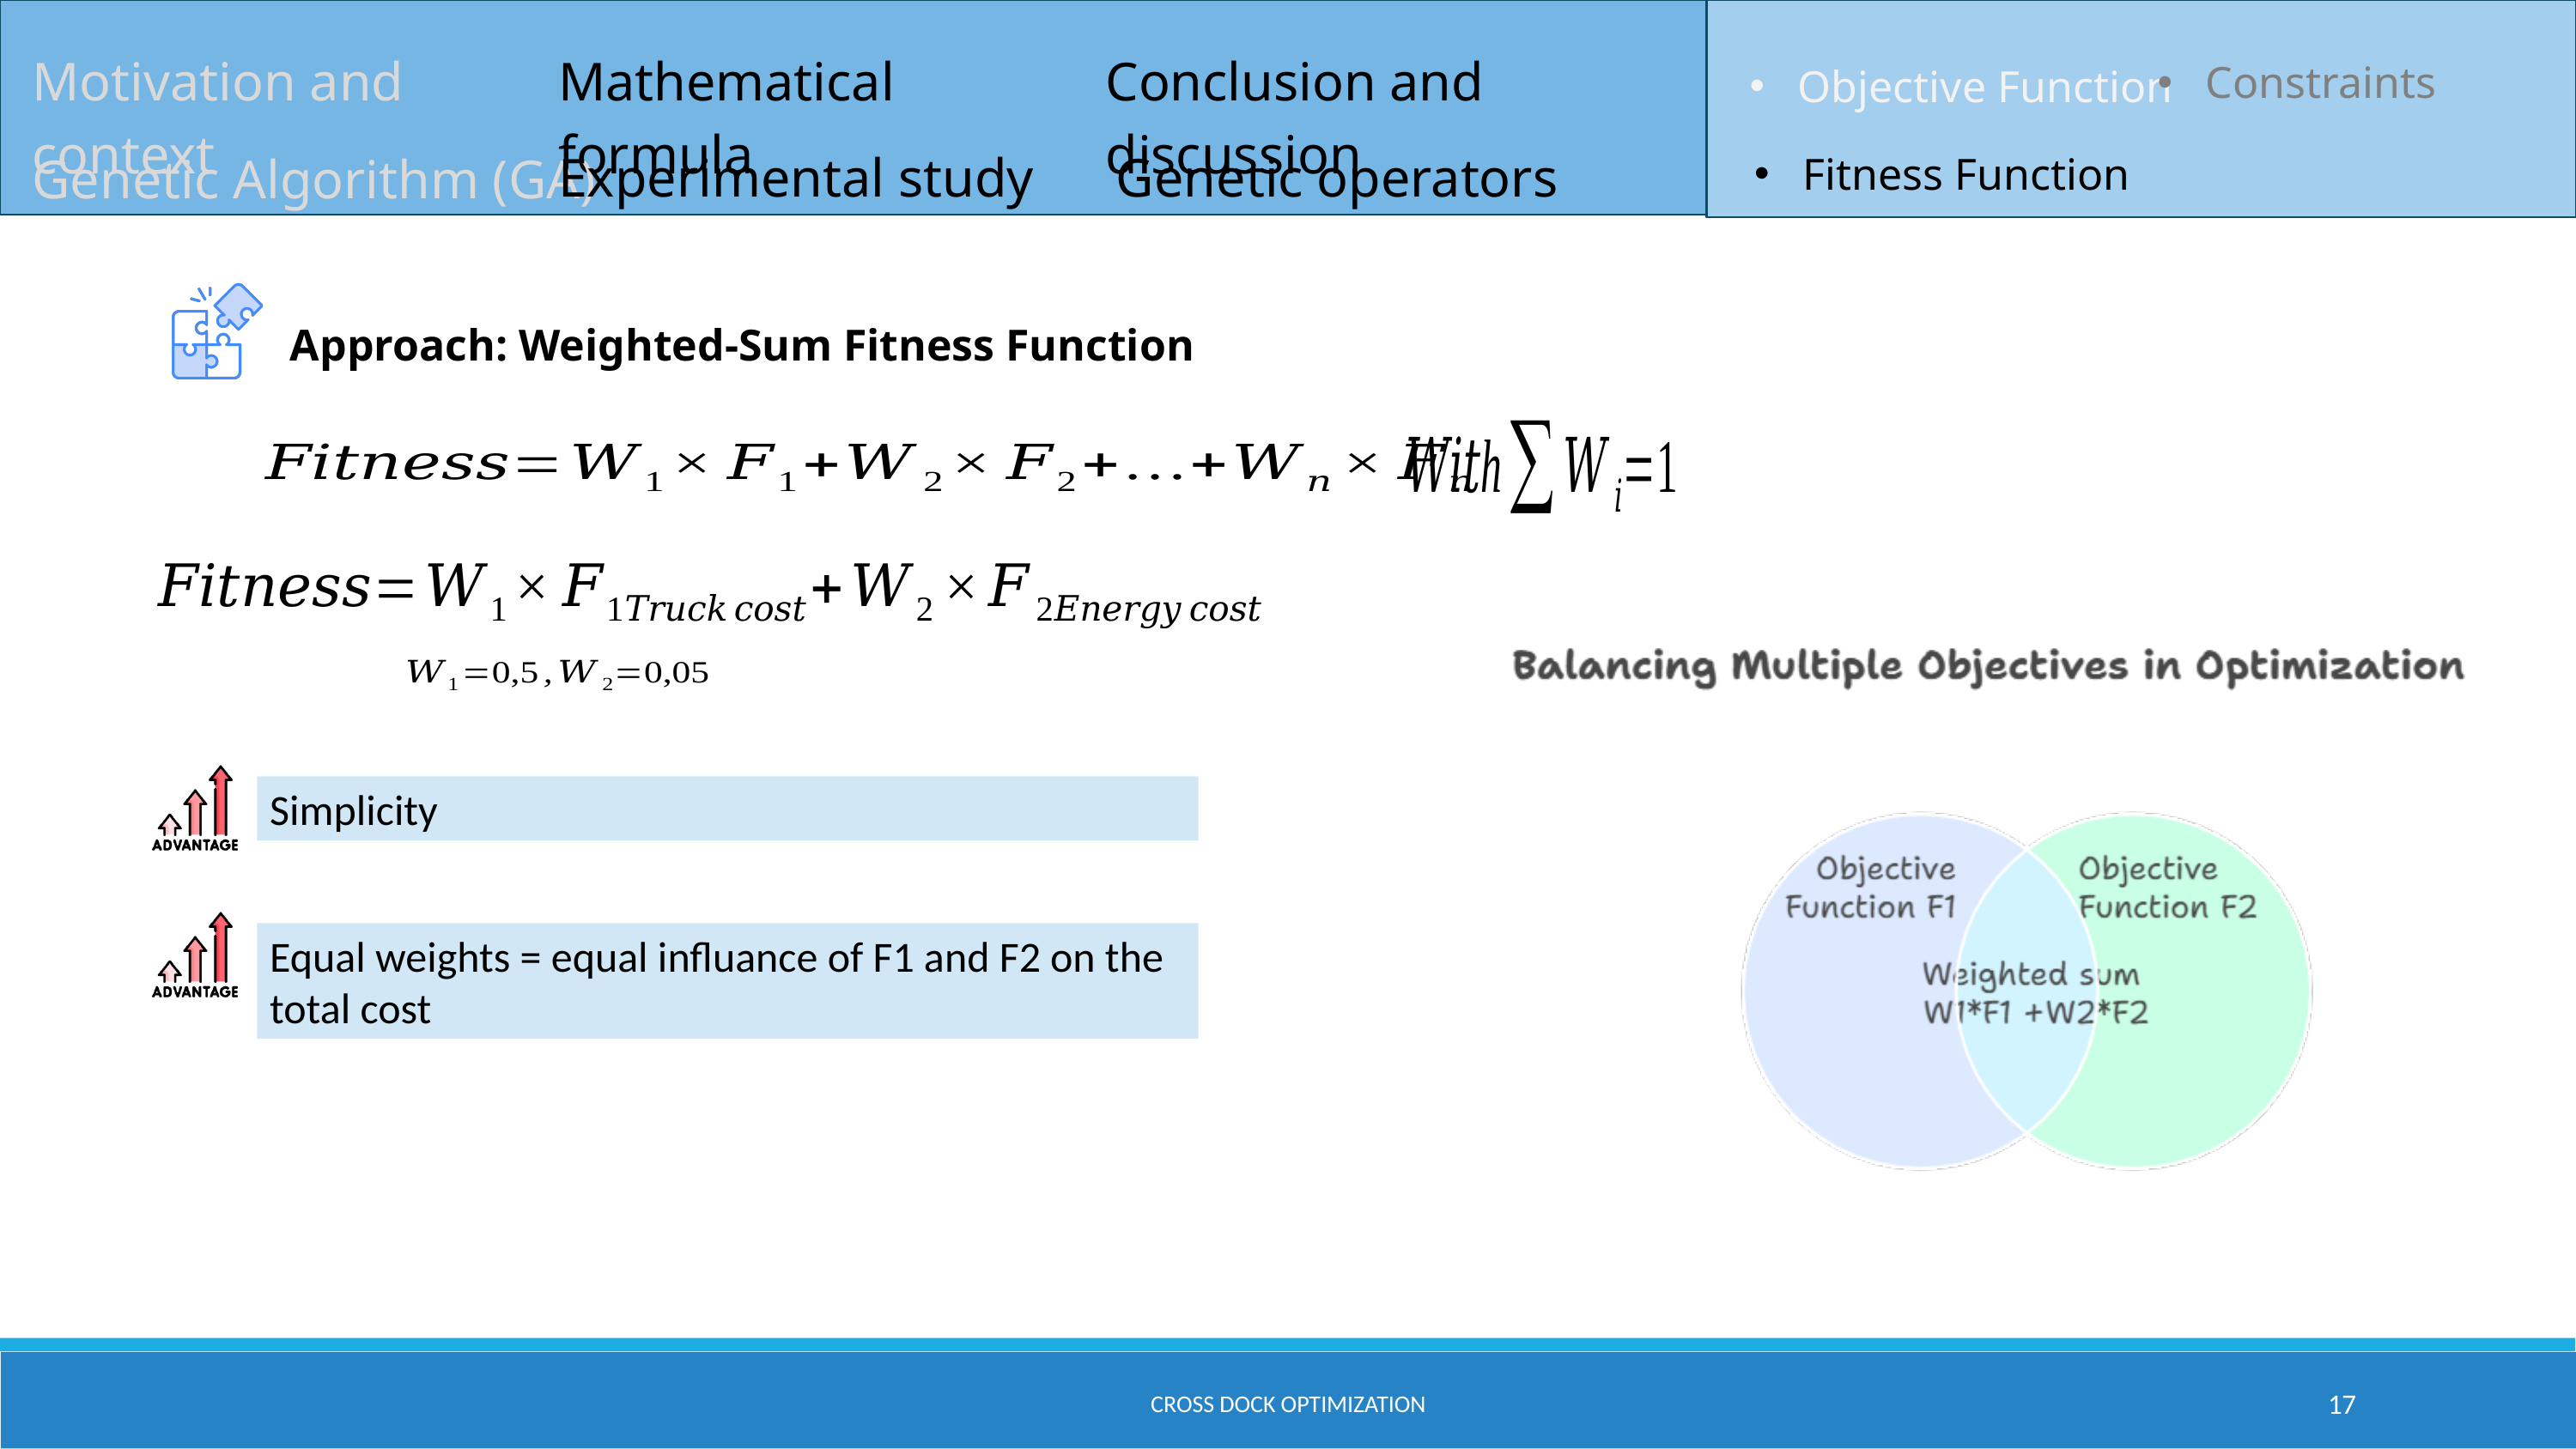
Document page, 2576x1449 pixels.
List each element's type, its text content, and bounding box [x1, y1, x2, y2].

text_box [171, 282, 263, 379]
text_box [1459, 612, 2547, 1197]
footer Cross dock optimization [779, 1364, 1798, 1442]
text_box Conclusion and discussion [1105, 37, 1707, 185]
text_box Constraints [2157, 33, 2576, 107]
slide_number 17 [2092, 1364, 2369, 1442]
text_box Genetic operators [1115, 134, 1625, 208]
text_box Genetic Algorithm (GA) [32, 134, 644, 209]
text_box Equal weights = equal influance of F1 and F2 on the total cost [257, 923, 1199, 1039]
text_box Motivation and context [32, 37, 542, 134]
picture [152, 911, 239, 997]
text_box Mathematical formula [558, 37, 1067, 134]
text_box [0, 0, 1708, 215]
picture [152, 765, 239, 852]
text_box Experimental study [558, 134, 1067, 208]
text_box Approach: Weighted-Sum Fitness Function [216, 309, 1267, 370]
text_box Objective Function [1749, 37, 2351, 112]
text_box Simplicity [257, 776, 1199, 841]
text_box [1705, 0, 2576, 218]
text_box Fitness Function [1754, 124, 2356, 199]
